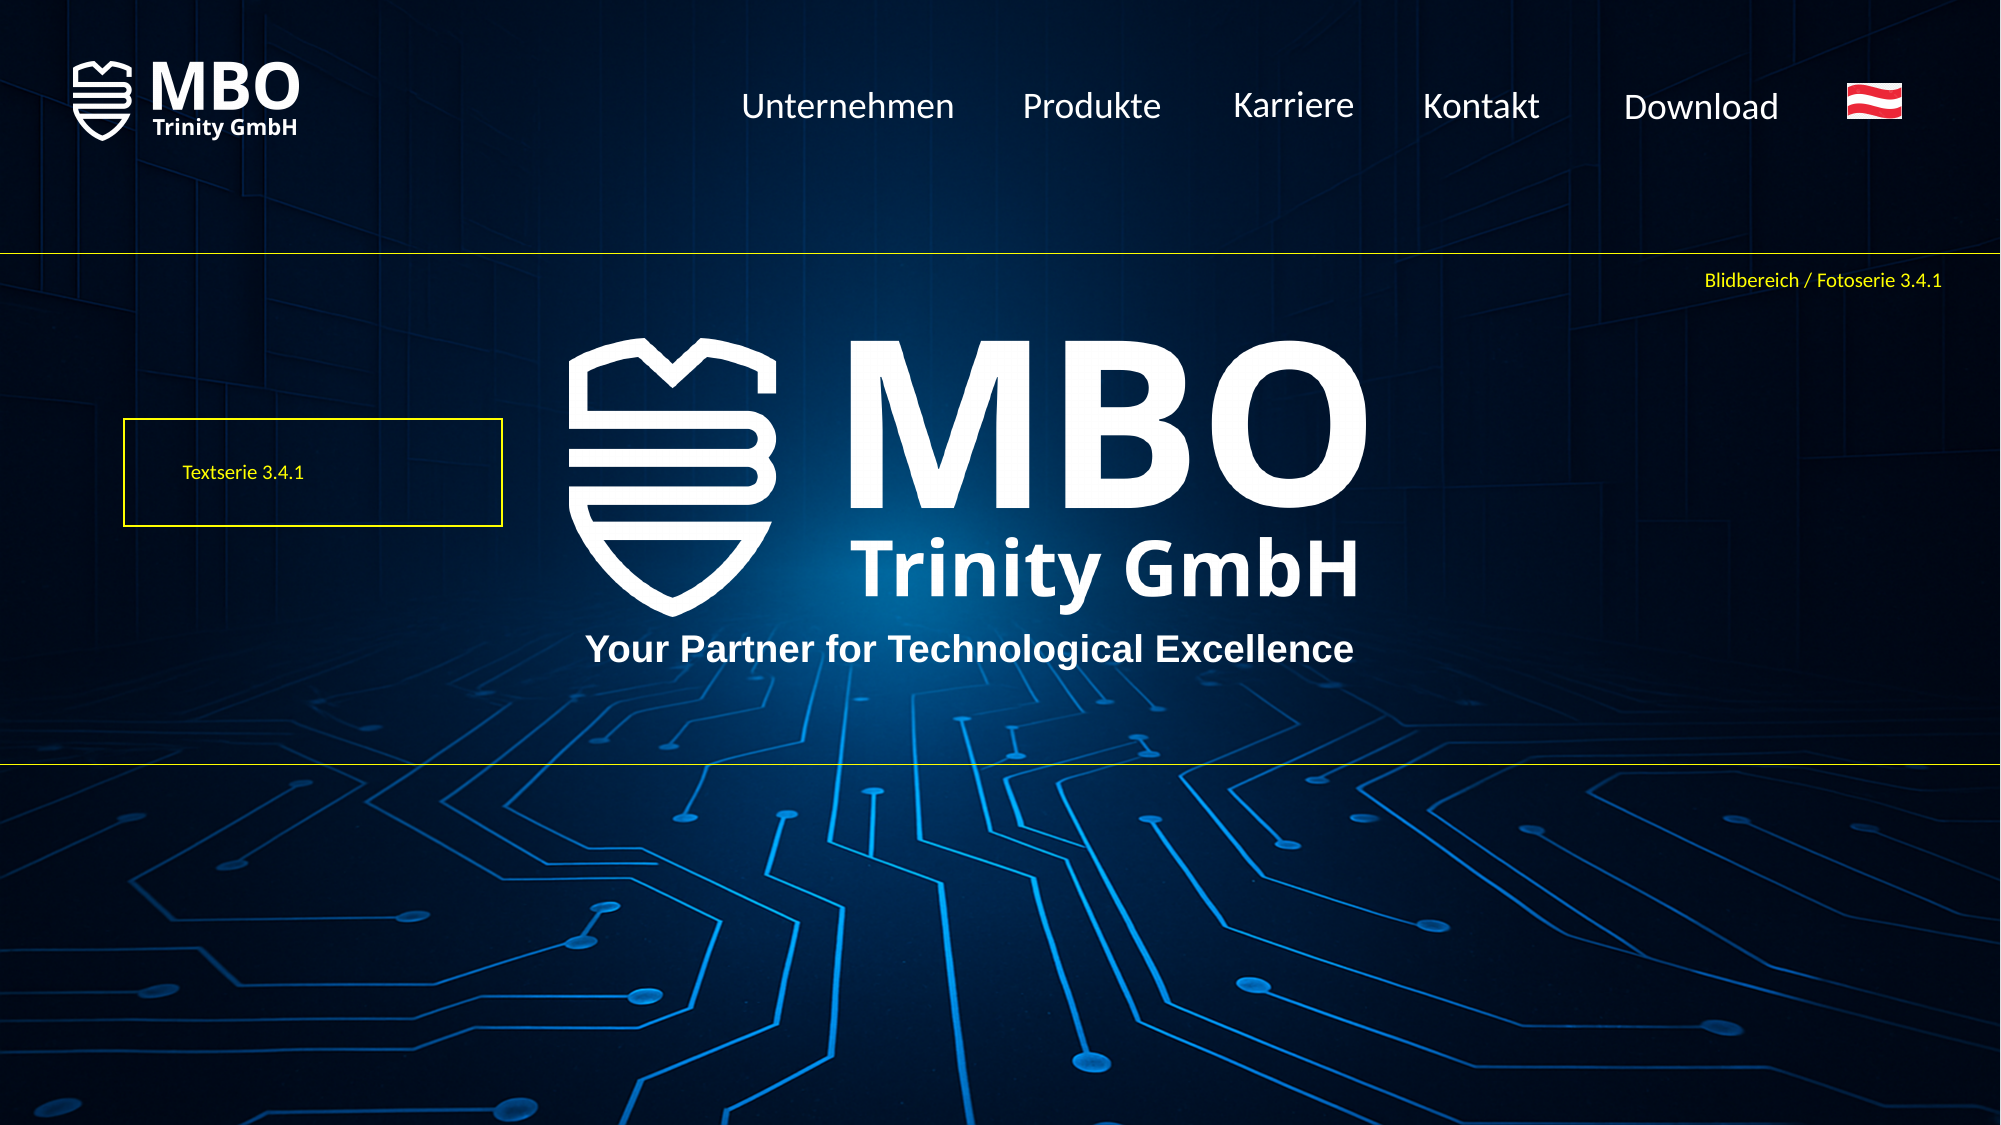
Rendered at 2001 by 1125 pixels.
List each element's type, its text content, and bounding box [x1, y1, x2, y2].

text_box Produkte [1008, 73, 1269, 134]
text_box Blidbereich / Fotoserie 3.4.1 [1690, 259, 1981, 299]
text_box Karriere [1218, 72, 1480, 132]
text_box Textserie 3.4.1 [167, 451, 429, 492]
text_box Kontakt [1408, 73, 1669, 134]
picture [0, 0, 2001, 1125]
text_box [123, 418, 503, 527]
text_box Download [1609, 74, 1870, 135]
text_box Unternehmen [726, 73, 987, 134]
text_box Your Partner for Technological Excellence [569, 616, 1399, 678]
